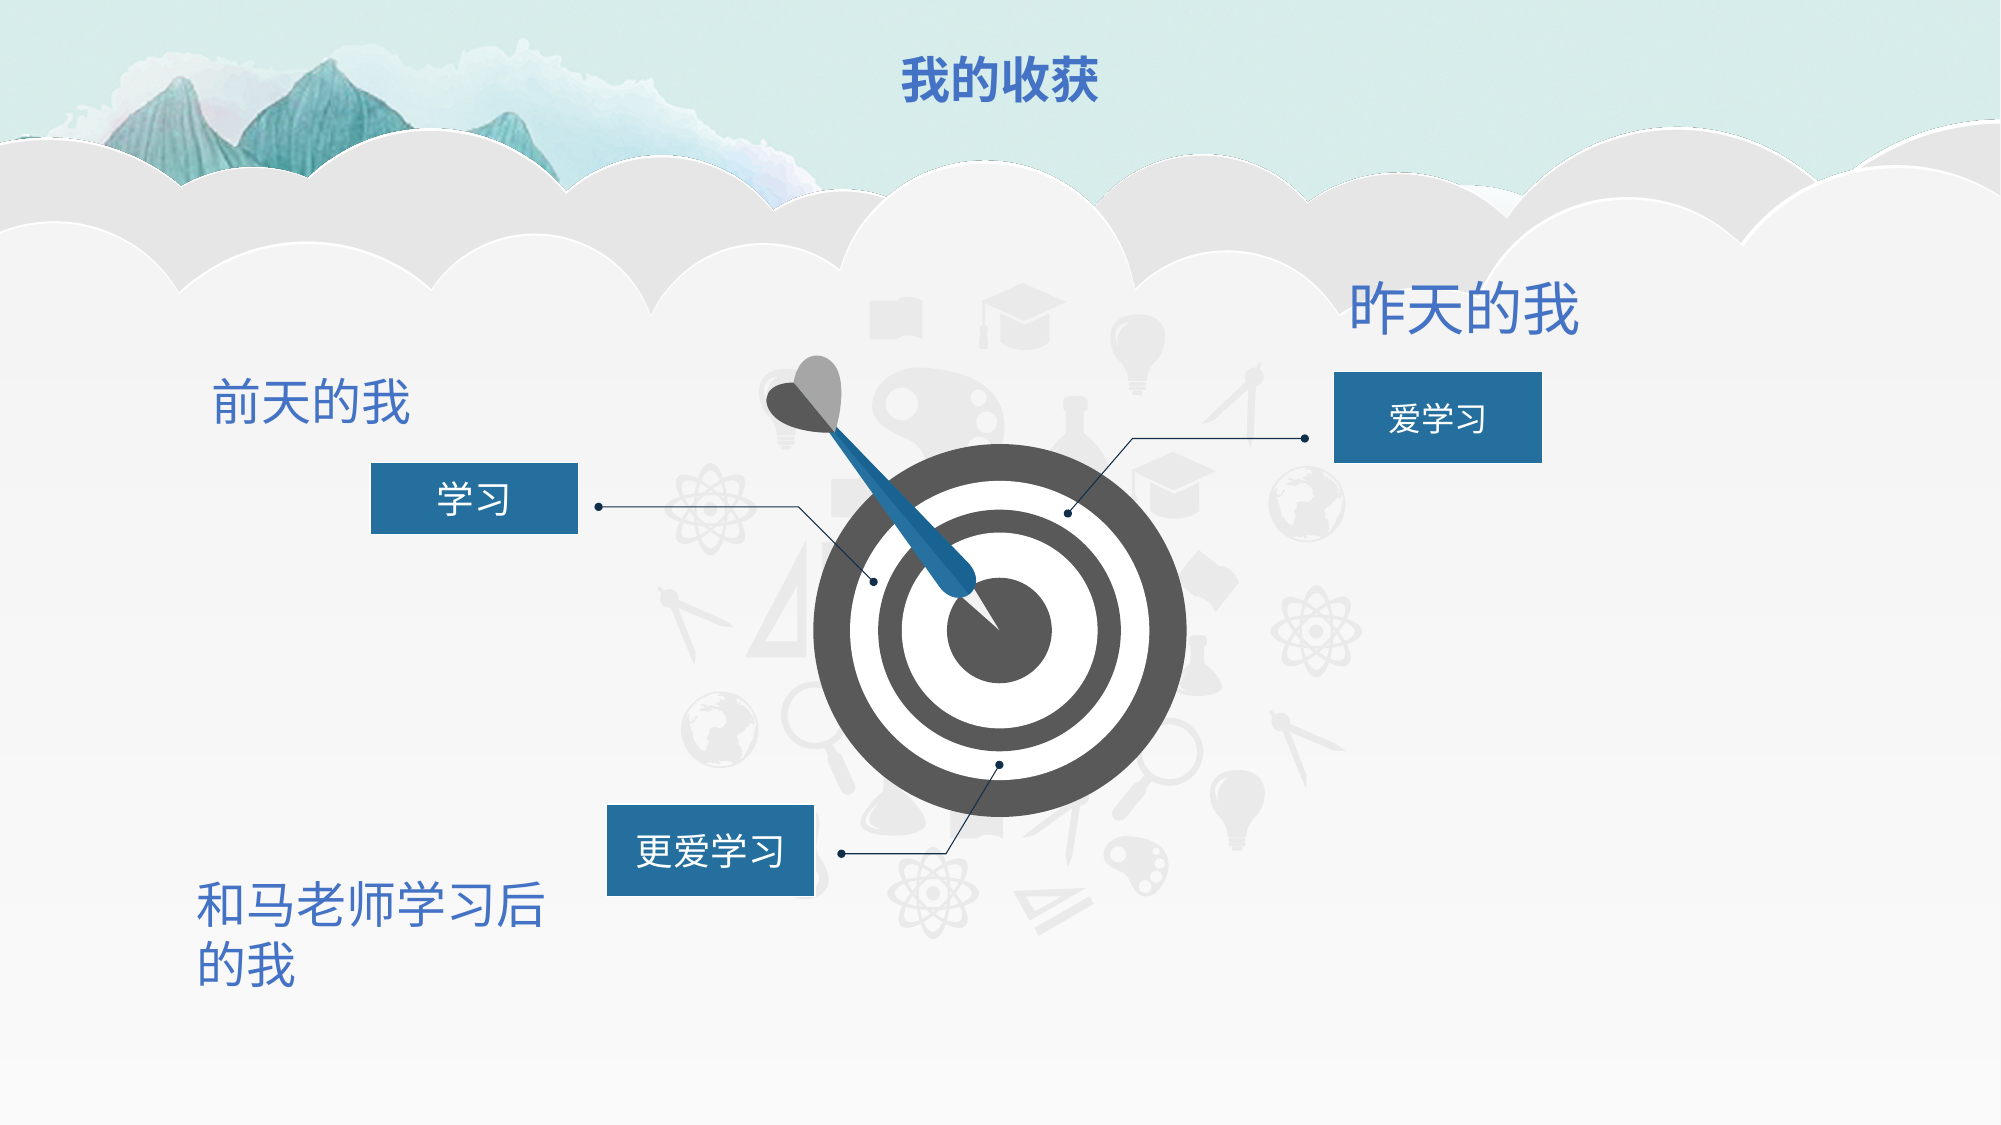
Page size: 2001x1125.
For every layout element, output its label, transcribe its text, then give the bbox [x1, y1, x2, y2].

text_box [657, 282, 1363, 940]
text_box 和马老师学习后的我 [182, 866, 607, 1001]
text_box 更爱学习 [605, 803, 657, 897]
picture [0, 0, 2001, 1125]
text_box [813, 444, 1187, 817]
text_box 爱学习 [1363, 371, 1544, 465]
text_box 前天的我 [196, 362, 607, 438]
text_box 昨天的我 [1333, 264, 1697, 350]
text_box 我的收获 [641, 41, 1359, 117]
text_box 学习 [369, 462, 580, 536]
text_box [759, 348, 1000, 631]
text_box [594, 502, 657, 523]
